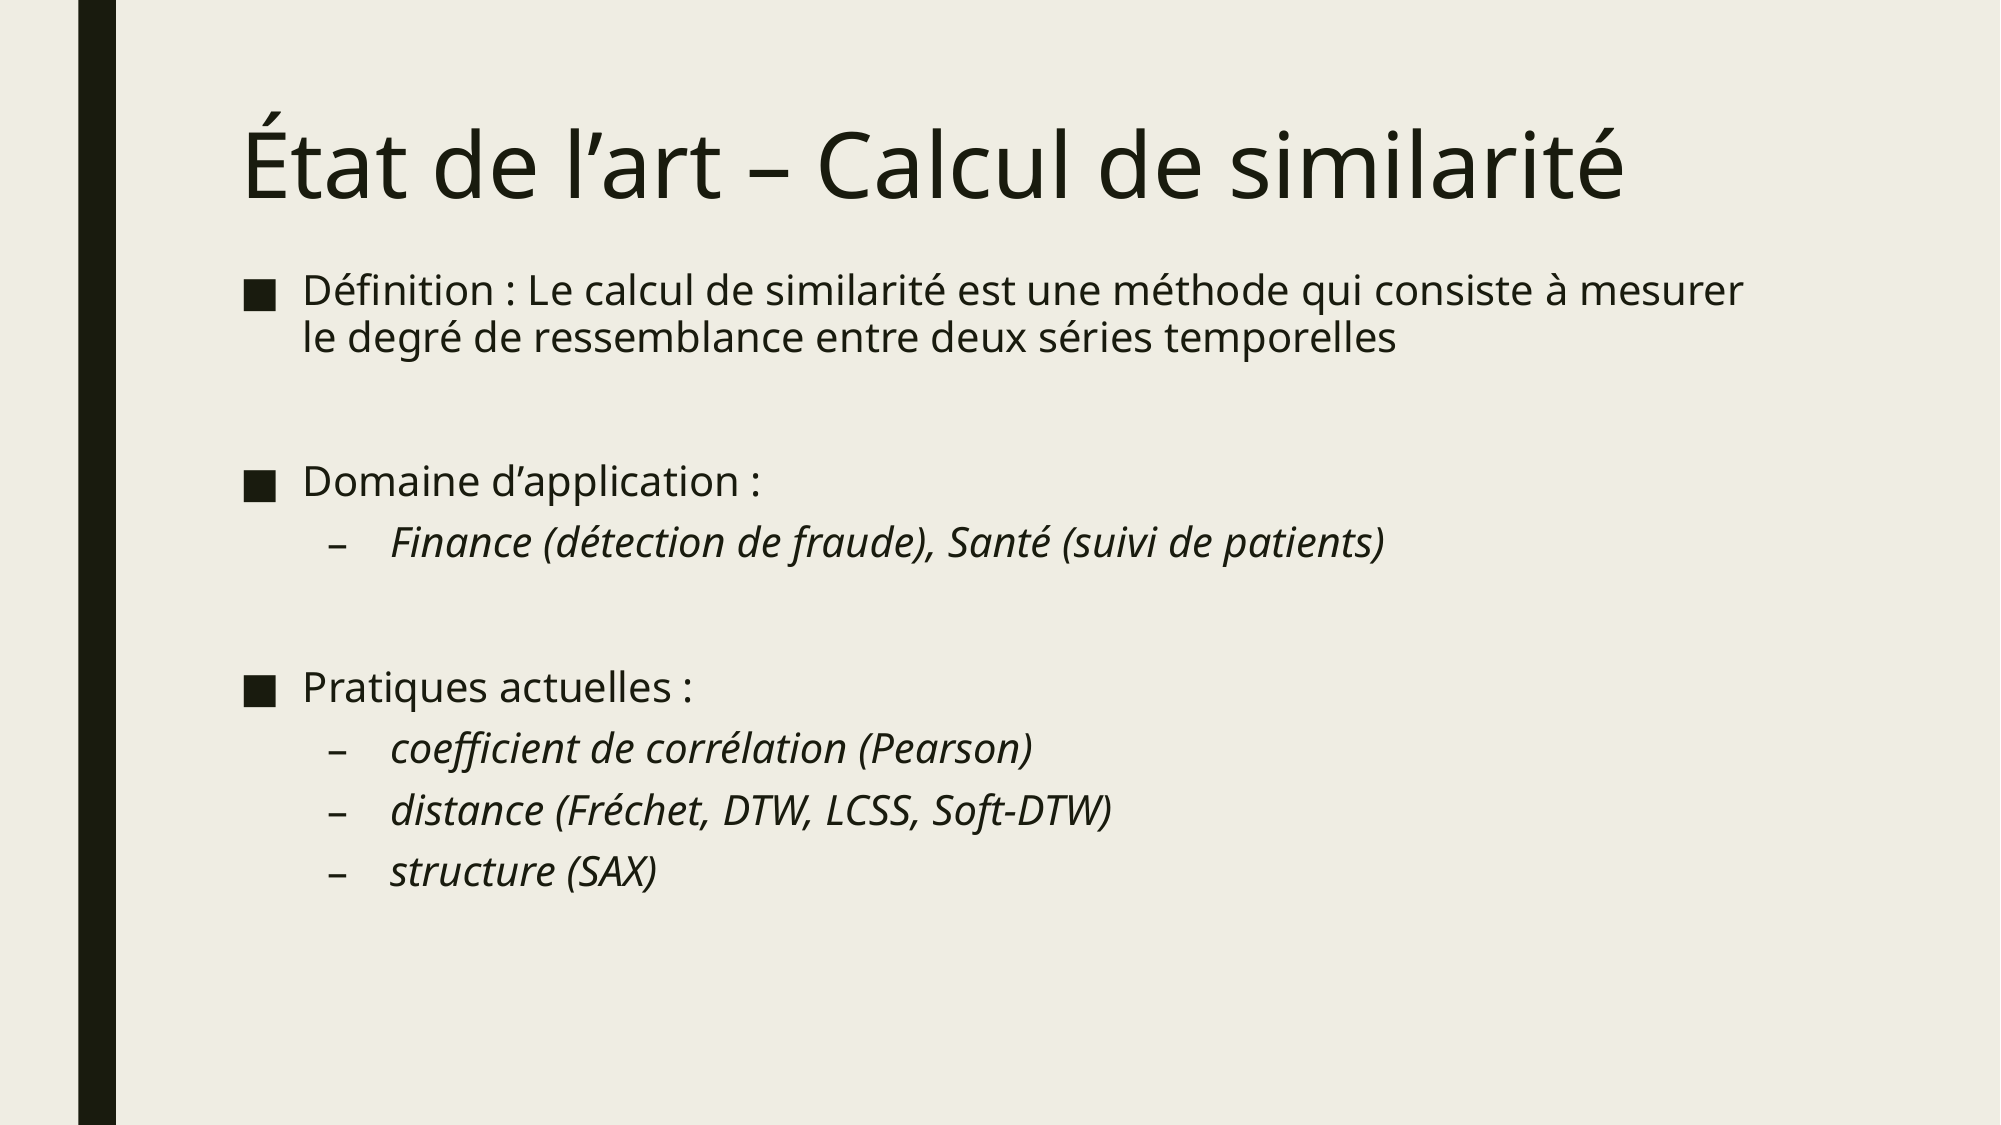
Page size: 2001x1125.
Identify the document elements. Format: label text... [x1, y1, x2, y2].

list Définition : Le calcul de similarité est une méthode qui consiste à mesurer le degré de ressemblance entre deux séries temporelles Domaine d’application : Finance (détection de fraude), Santé (suivi de patients) Pratiques actuelles : coefficient de corrélation (Pearson) distance (Fréchet, DTW, LCSS, Soft-DTW) structure (SAX) [225, 260, 1800, 963]
title État de l’art – Calcul de similarité [225, 112, 1800, 247]
